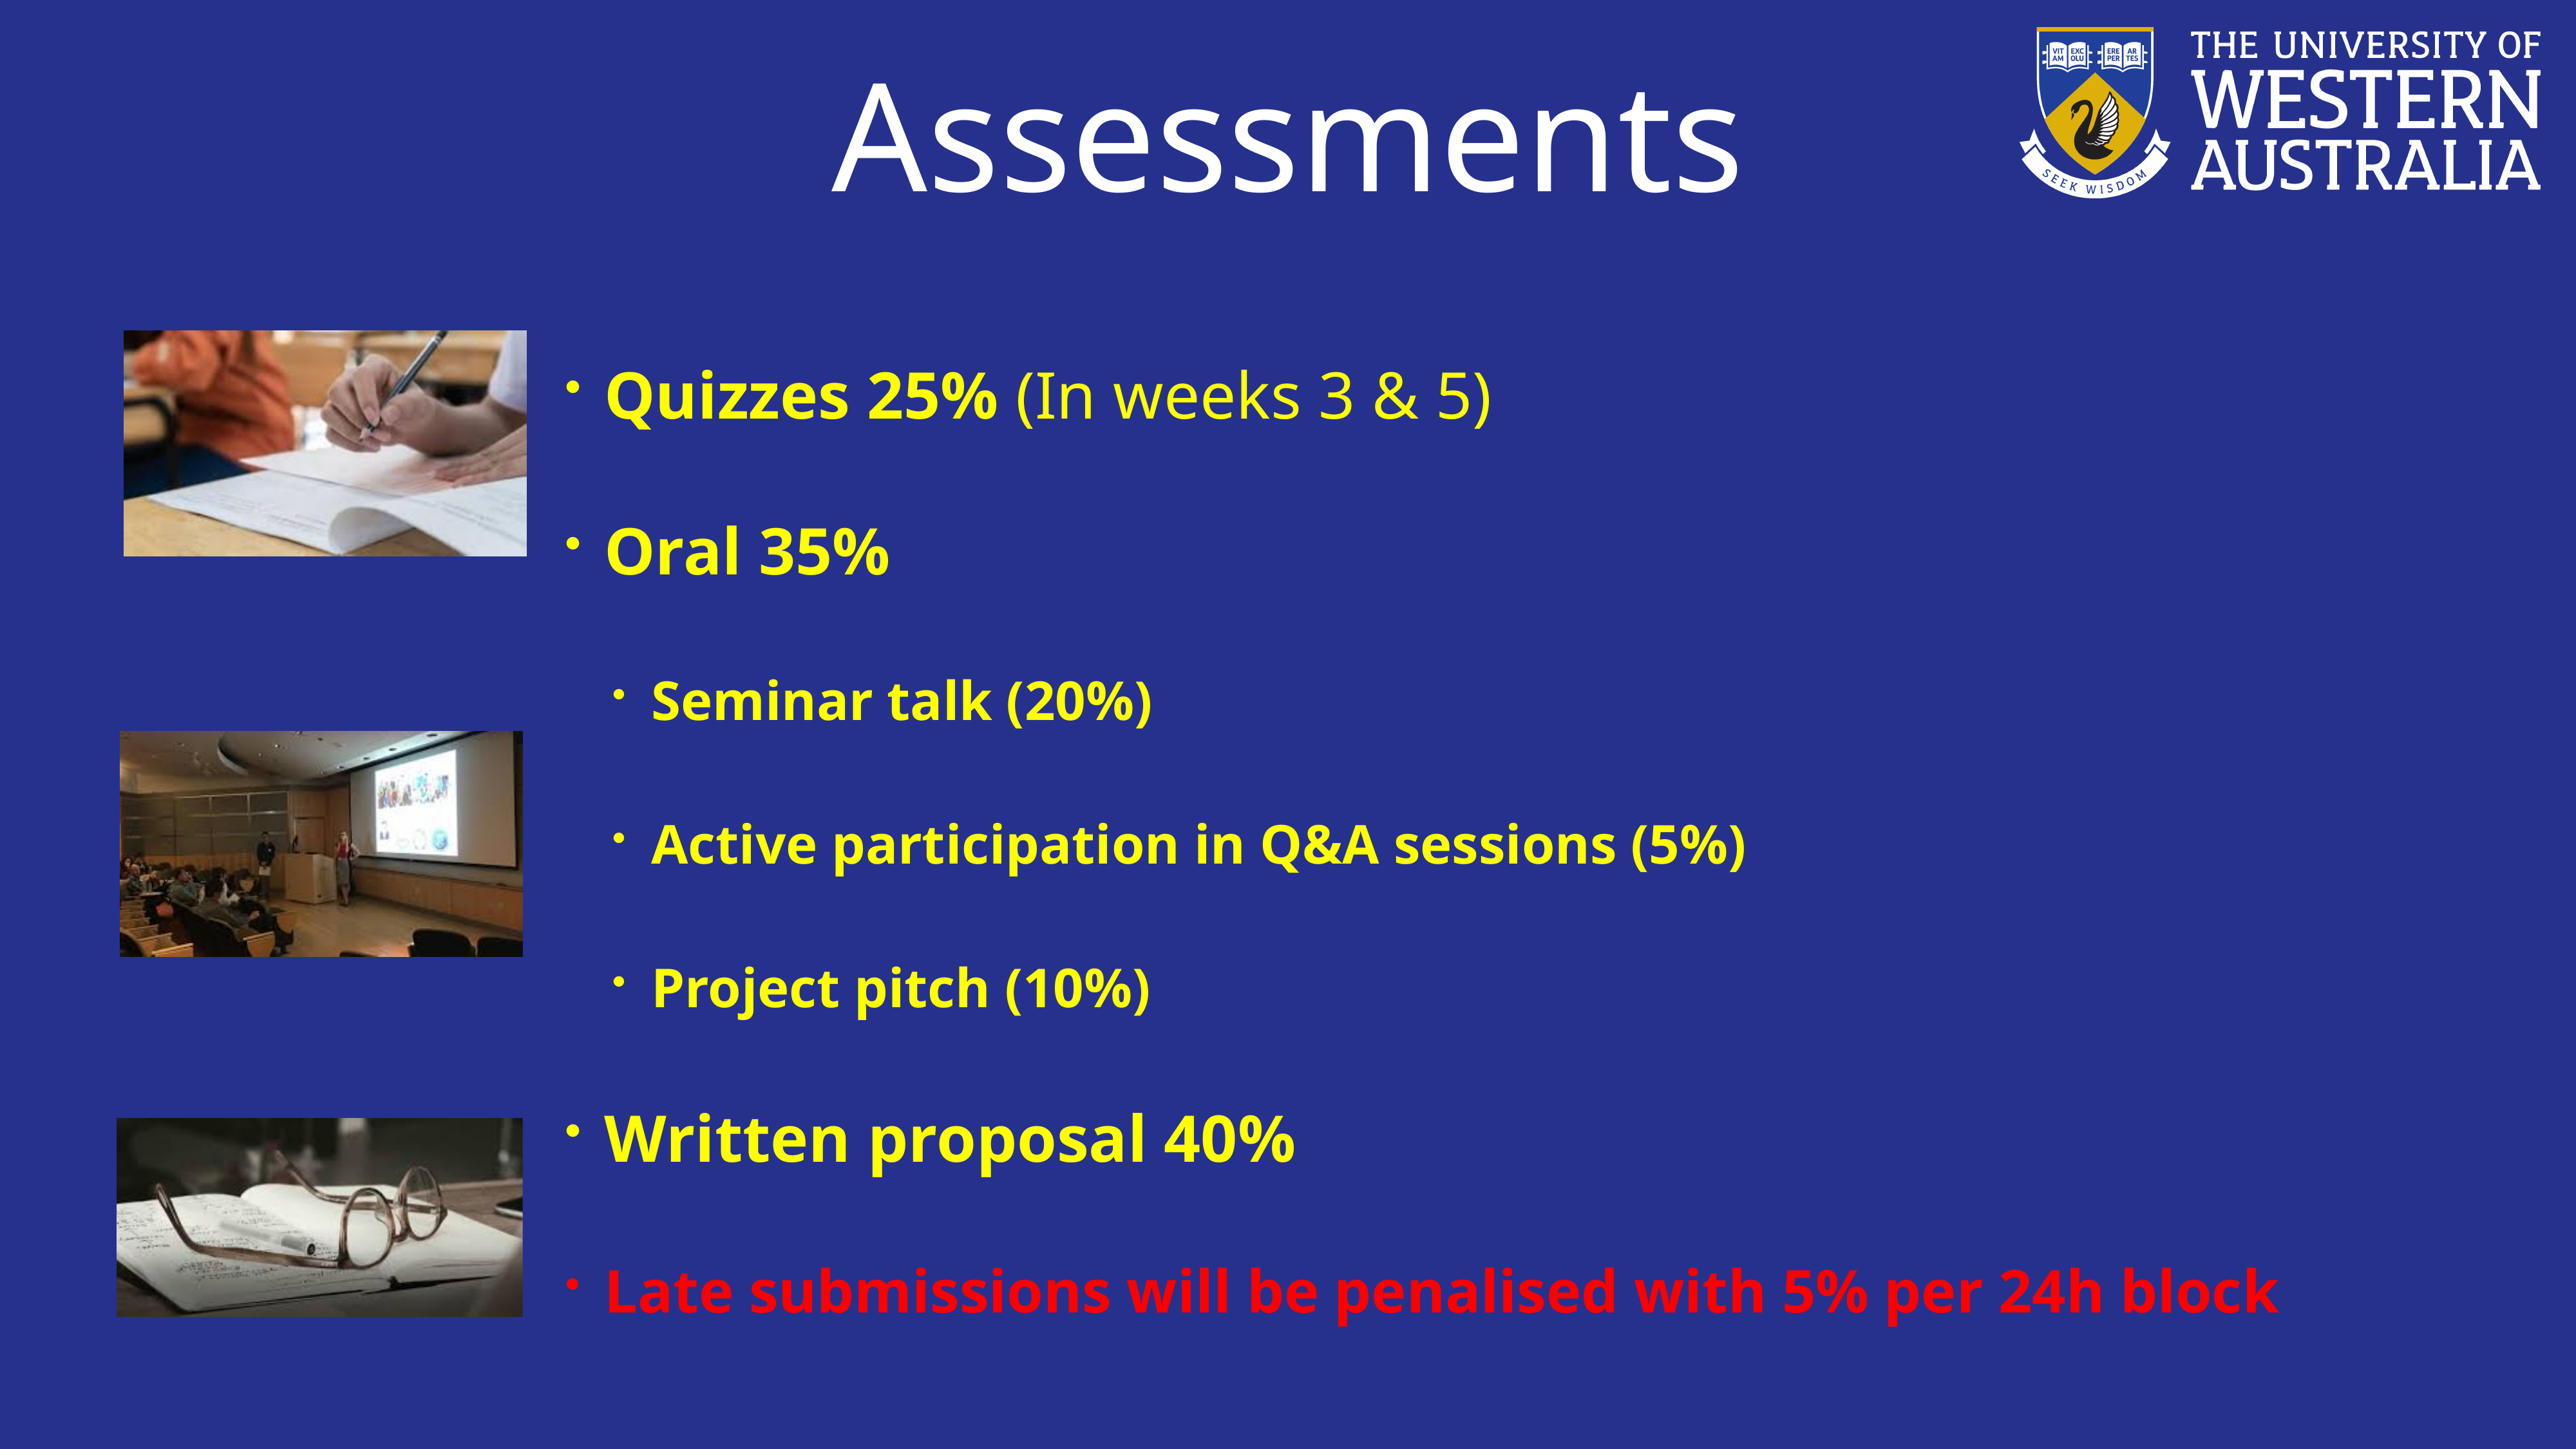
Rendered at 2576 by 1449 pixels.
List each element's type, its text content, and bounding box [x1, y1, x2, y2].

picture [2020, 26, 2541, 198]
title Assessments [463, 0, 2113, 293]
picture [116, 1117, 523, 1317]
picture [120, 731, 523, 957]
picture [124, 330, 527, 557]
list Quizzes 25% (In weeks 3 & 5) Oral 35% Seminar talk (20%) Active participation in Q&A sessions (5%) Project pitch (10%) Written proposal 40% Late submissions will be penalised with 5% per 24h block [557, 229, 2541, 1449]
